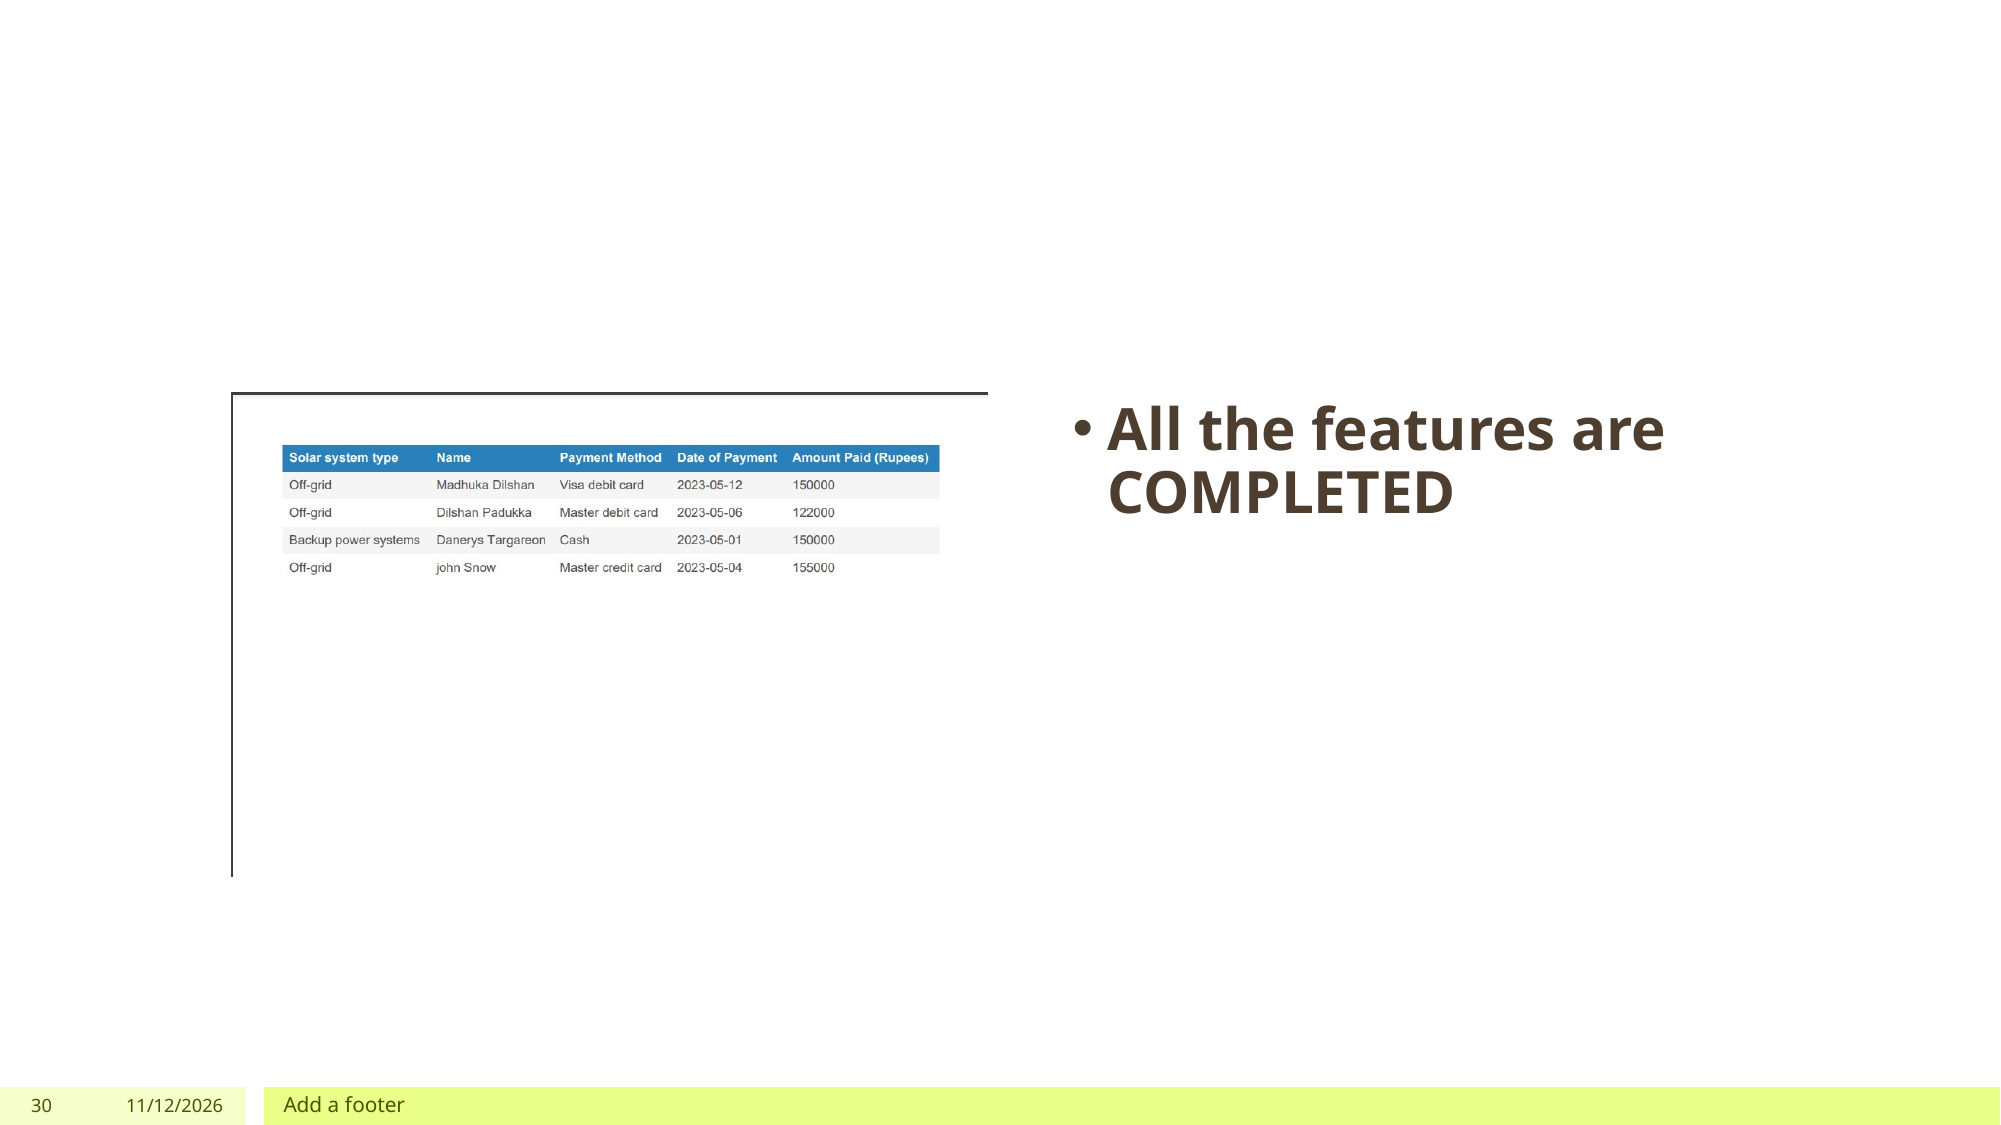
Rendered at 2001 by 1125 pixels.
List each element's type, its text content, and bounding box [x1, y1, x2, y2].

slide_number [74, 1087, 239, 1125]
slide_number 30 [0, 1087, 68, 1125]
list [231, 392, 988, 877]
list All the features are COMPLETED [1057, 392, 1814, 610]
footer Add a footer [268, 1087, 1769, 1125]
